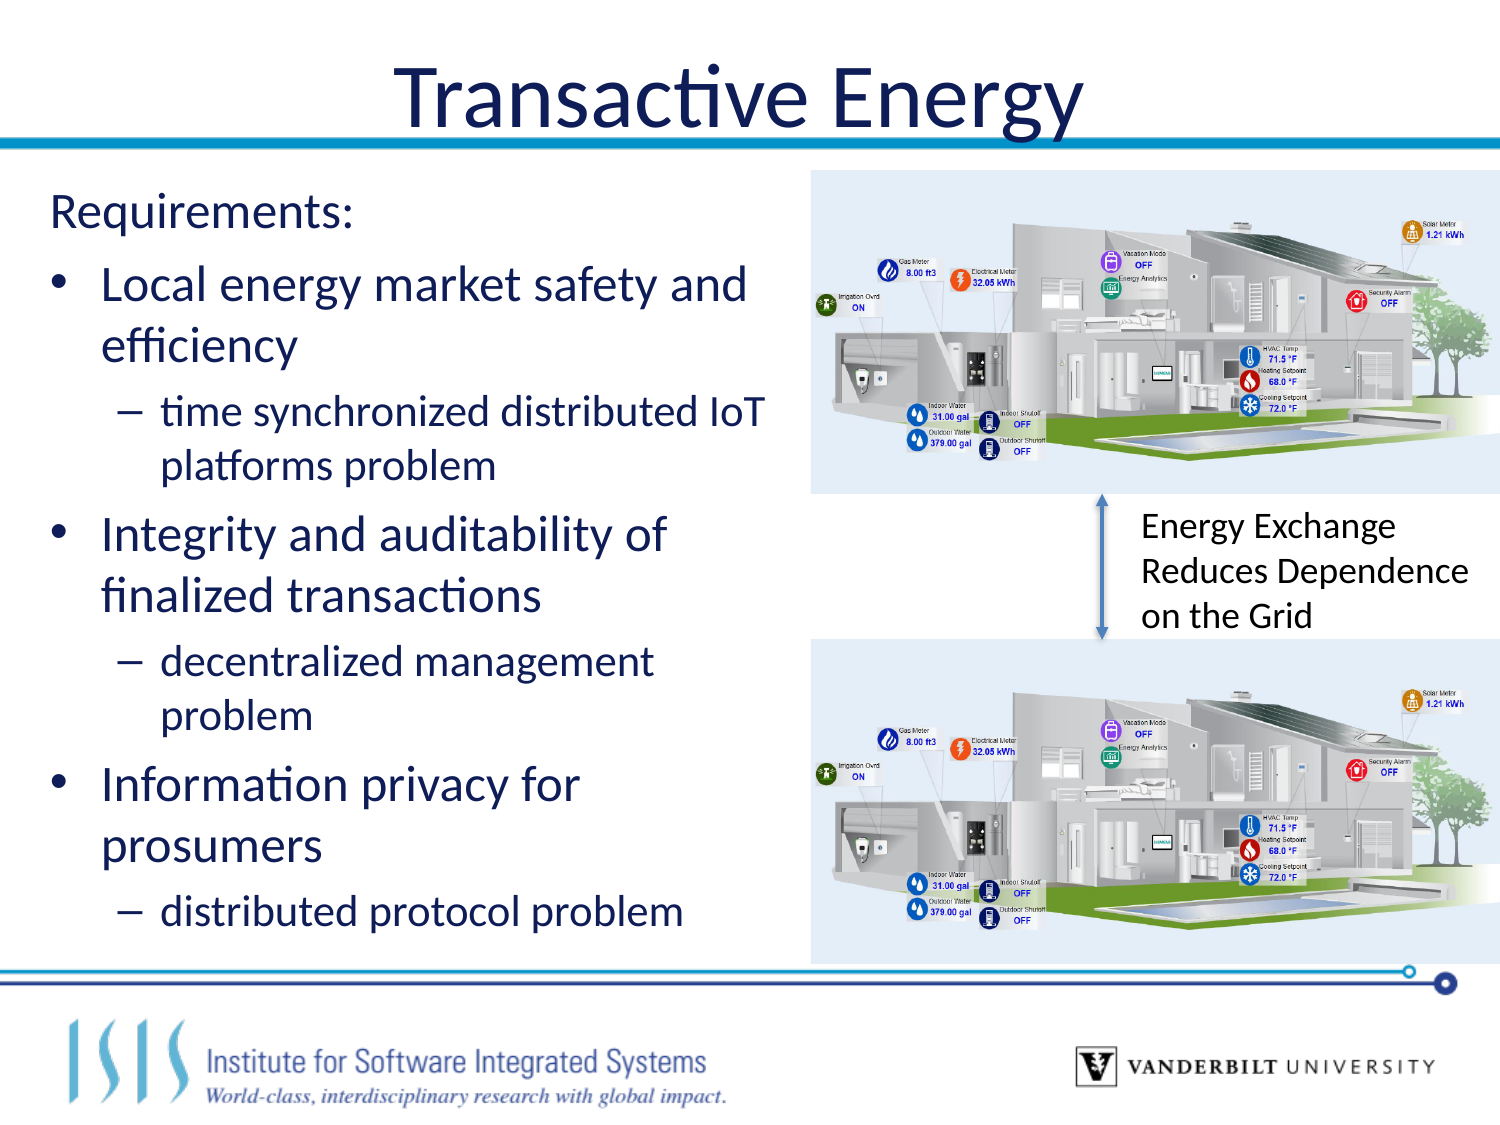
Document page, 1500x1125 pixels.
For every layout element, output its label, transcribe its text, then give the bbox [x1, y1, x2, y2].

text_box Energy Exchange Reduces Dependence on the Grid [1126, 501, 1500, 639]
picture [810, 639, 1500, 964]
picture [810, 169, 1500, 494]
list Requirements: Local energy market safety and efficiency time synchronized distributed IoT platforms problem Integrity and auditability of finalized transactions decentralized management problem Information privacy for prosumers distributed protocol problem [34, 170, 787, 944]
title Transactive Energy [75, 26, 1425, 155]
